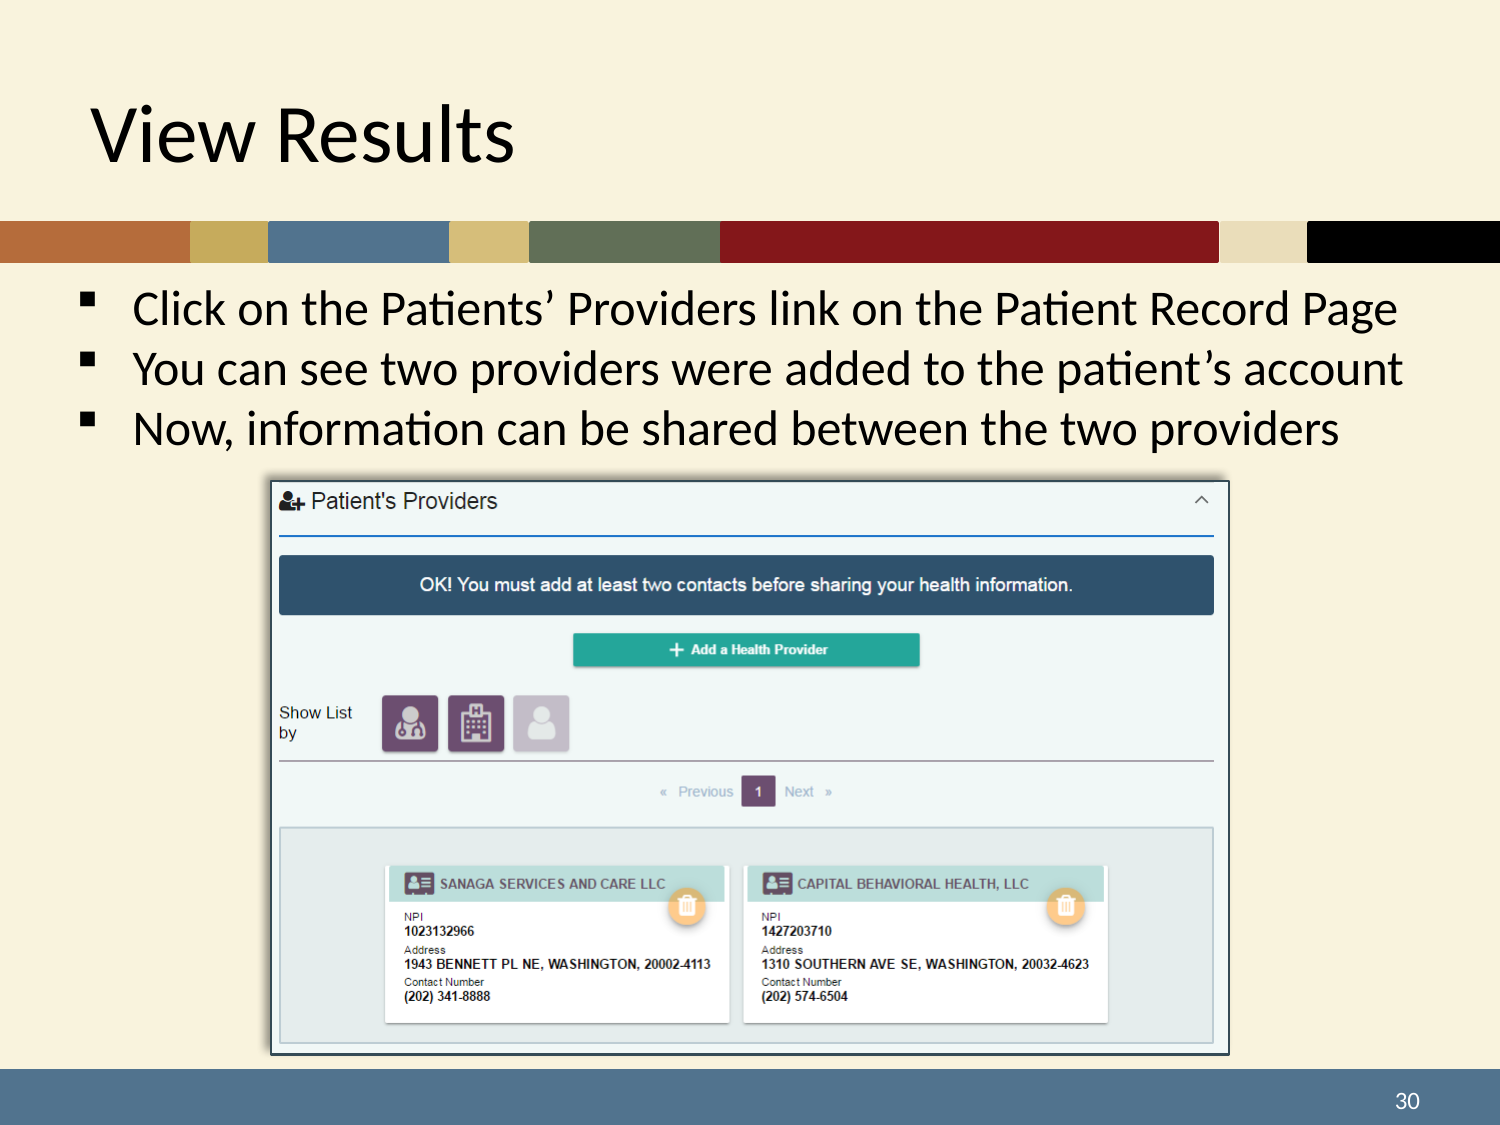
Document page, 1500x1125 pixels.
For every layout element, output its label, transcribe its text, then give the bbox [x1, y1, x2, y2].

text_box Click on the Patients’ Providers link on the Patient Record Page You can see two providers were added to the patient’s account Now, information can be shared between the two providers [61, 268, 1500, 464]
slide_number 30 [1379, 1069, 1500, 1125]
picture [271, 481, 1229, 1054]
title View Results [75, 45, 1425, 213]
